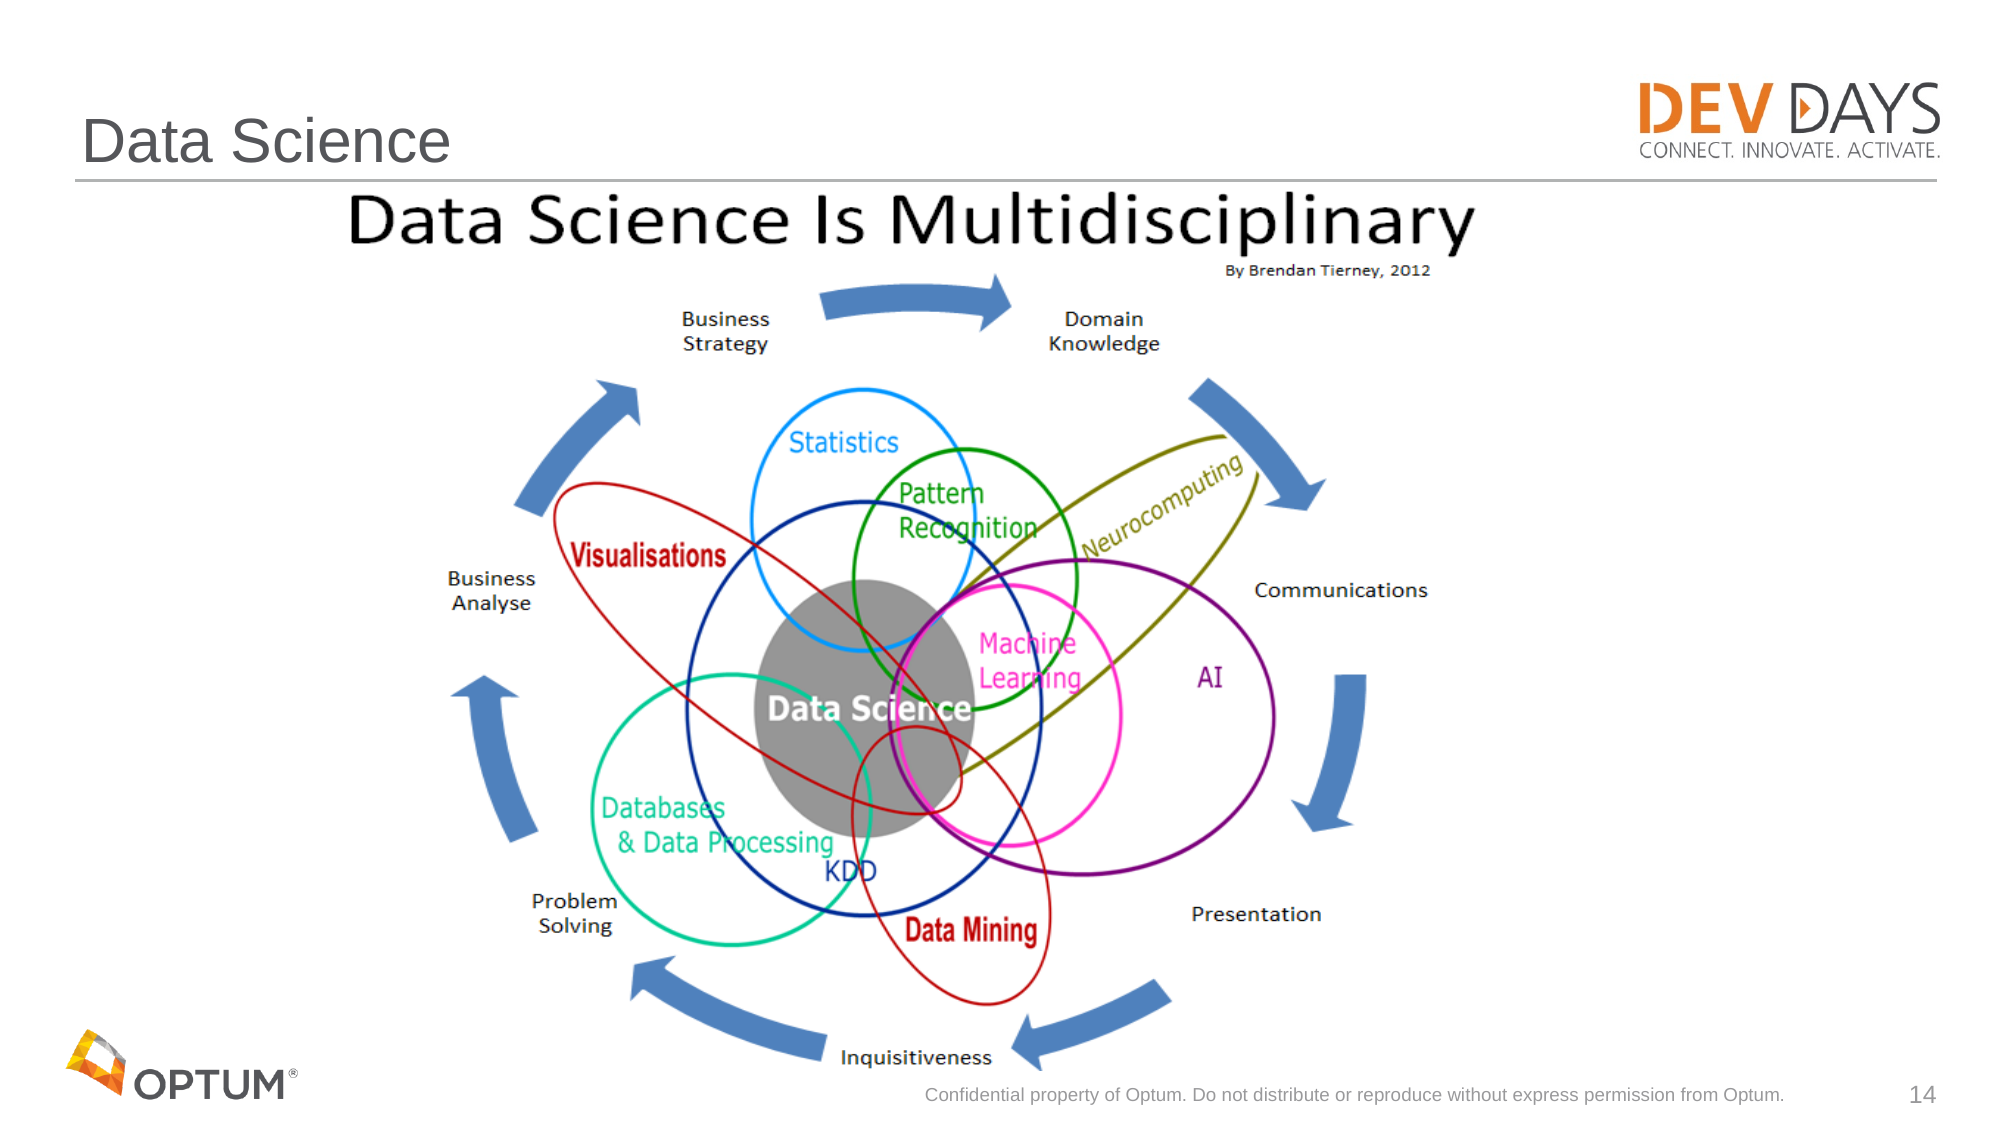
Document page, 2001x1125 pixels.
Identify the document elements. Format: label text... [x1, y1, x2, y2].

slide_number 14 [1847, 1064, 1937, 1124]
picture [1630, 74, 1953, 167]
footer Confidential property of Optum. Do not distribute or reproduce without express permission from Optum. [868, 1064, 1841, 1124]
picture [64, 1027, 299, 1101]
title Data Science [81, 0, 1416, 177]
picture [346, 188, 1480, 1071]
